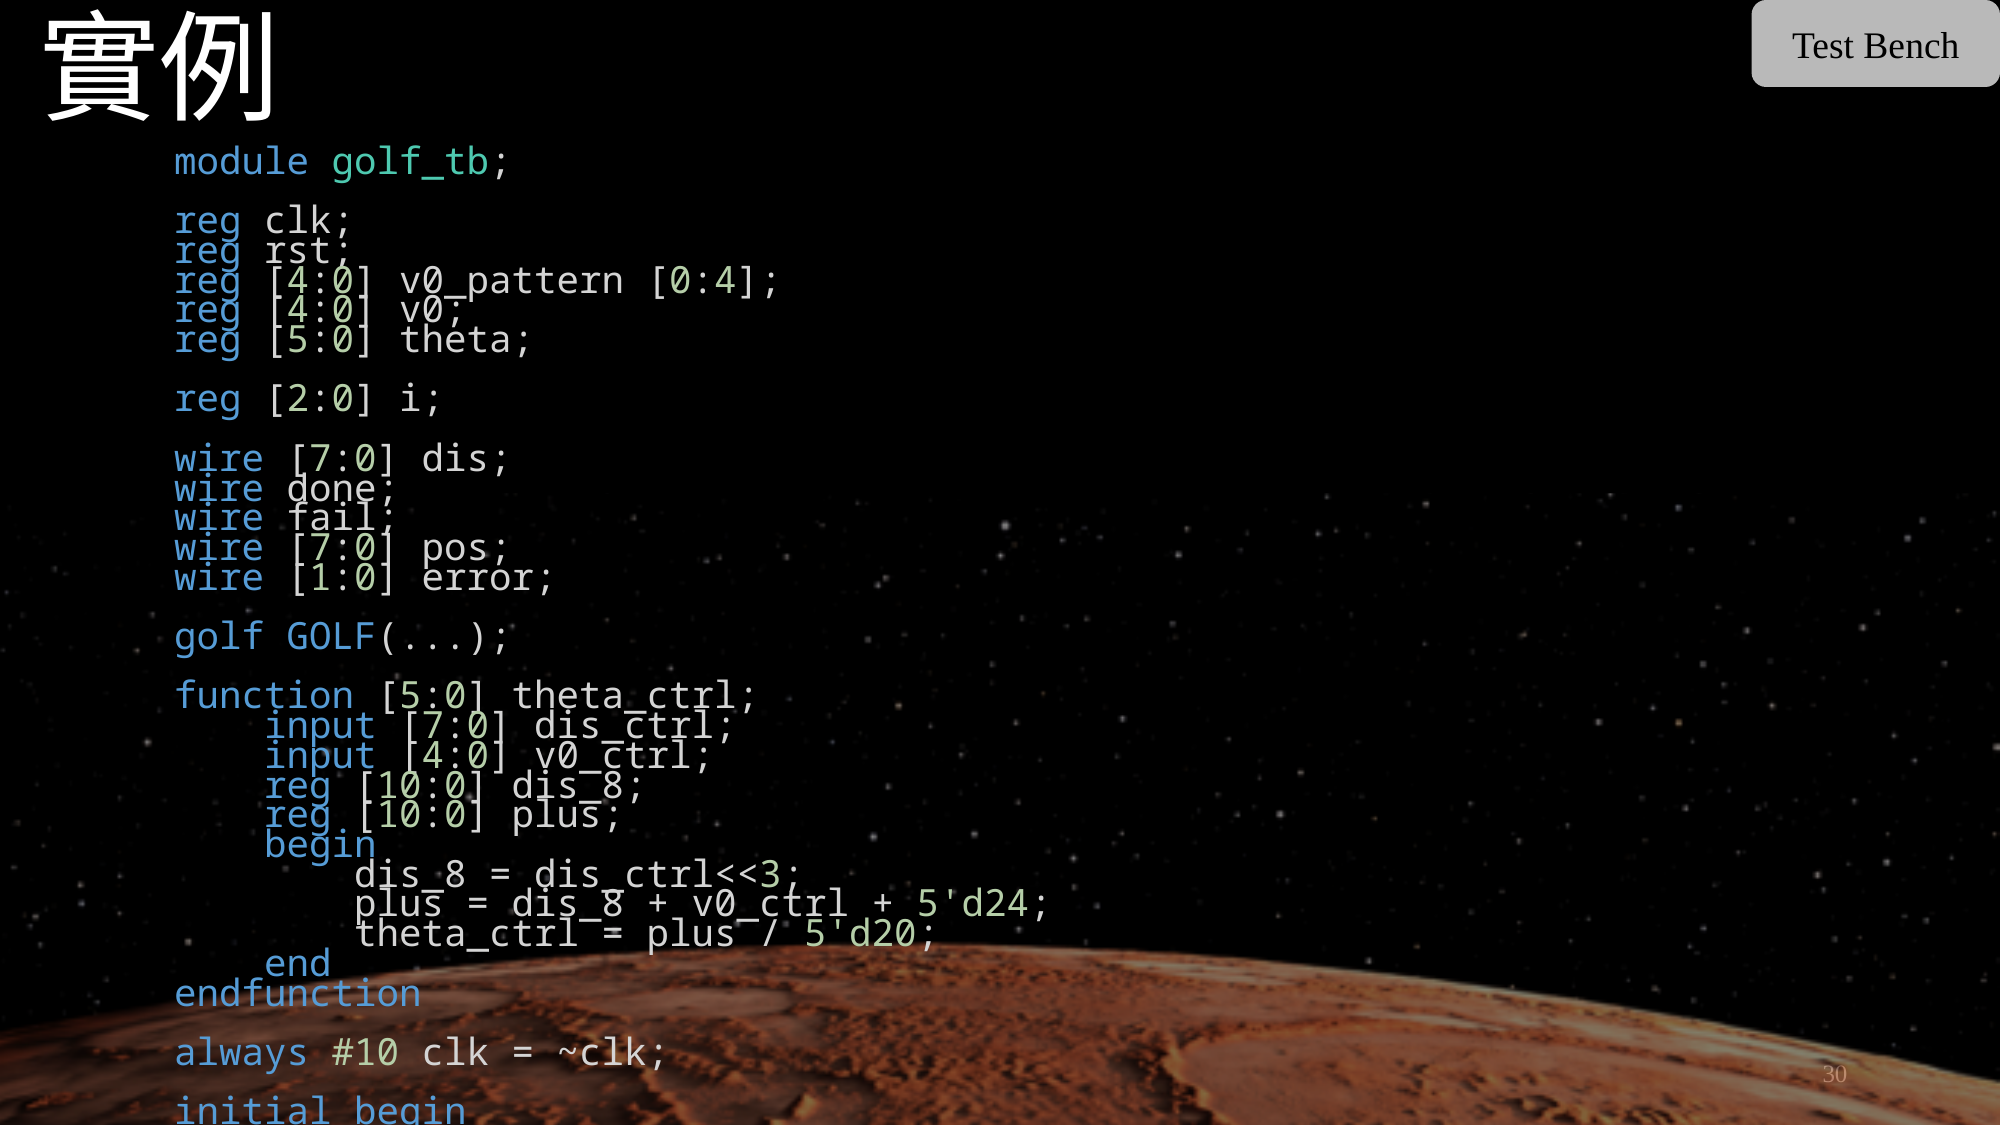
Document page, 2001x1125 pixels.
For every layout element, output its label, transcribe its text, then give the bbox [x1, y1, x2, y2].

text_box module golf_tb; reg clk; reg rst; reg [4:0] v0_pattern [0:4]; reg [4:0] v0; reg [5:0] theta; reg [2:0] i; wire [7:0] dis; wire done; wire fail; wire [7:0] pos; wire [1:0] error; golf GOLF(...); function [5:0] theta_ctrl; input [7:0] dis_ctrl; input [4:0] v0_ctrl; reg [10:0] dis_8; reg [10:0] plus; begin dis_8 = dis_ctrl<<3; plus = dis_8 + v0_ctrl + 5'd24; theta_ctrl = plus / 5'd20; end endfunction always #10 clk = ~clk; initial begin $fsdbDumpfile("geofence.fsdb"); $fsdbDumpvars(); $fsdbDumpMDA; end initial $readmemb("test_pattern.dat",v0_pattern); initial begin clk = 0; rst = 1; #25 rst = 0; for (i=0; i<5; i=i+1) begin v0 <= v0_pattern[i]; theta <= theta_ctrl(dis, v0); if (error !== 2'bxx) begin $display("ERROR MESSAGE: %b!!!", error); $finish; end #20; end $display("You Lose!!"); $finish; end initial begin wait(fail) $display("You Lose!!"); $finish; end initial begin wait(done) $display("You're winning on the %o step!!!", i+1'b1); $finish; end initial begin #150 $finish; endmodule [159, 144, 1814, 493]
title 實例 [0, 0, 320, 145]
text_box Test Bench [1749, 0, 2000, 89]
picture [0, 493, 2000, 1125]
